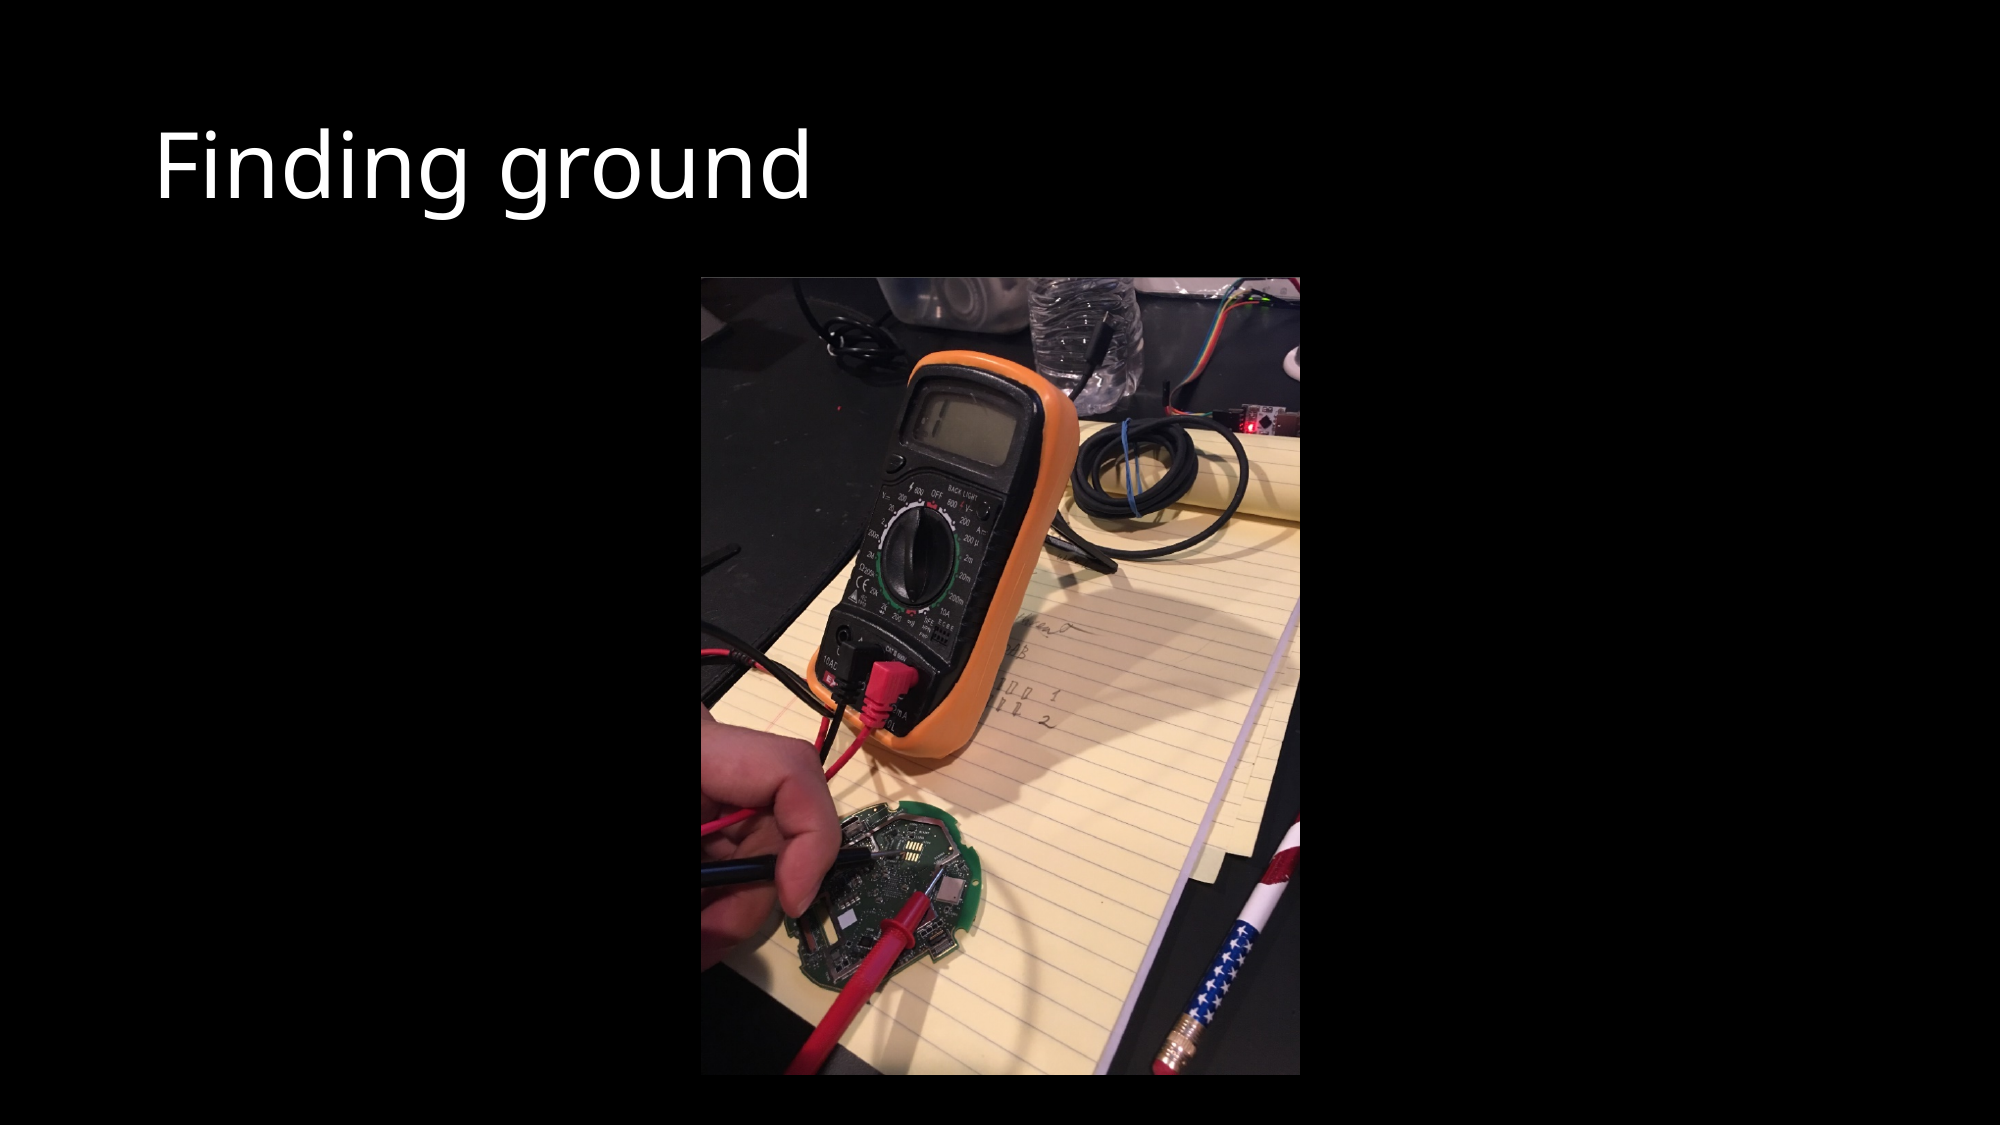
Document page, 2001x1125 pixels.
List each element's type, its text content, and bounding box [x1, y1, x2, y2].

title Finding ground [137, 59, 1863, 278]
picture [601, 278, 1399, 1074]
